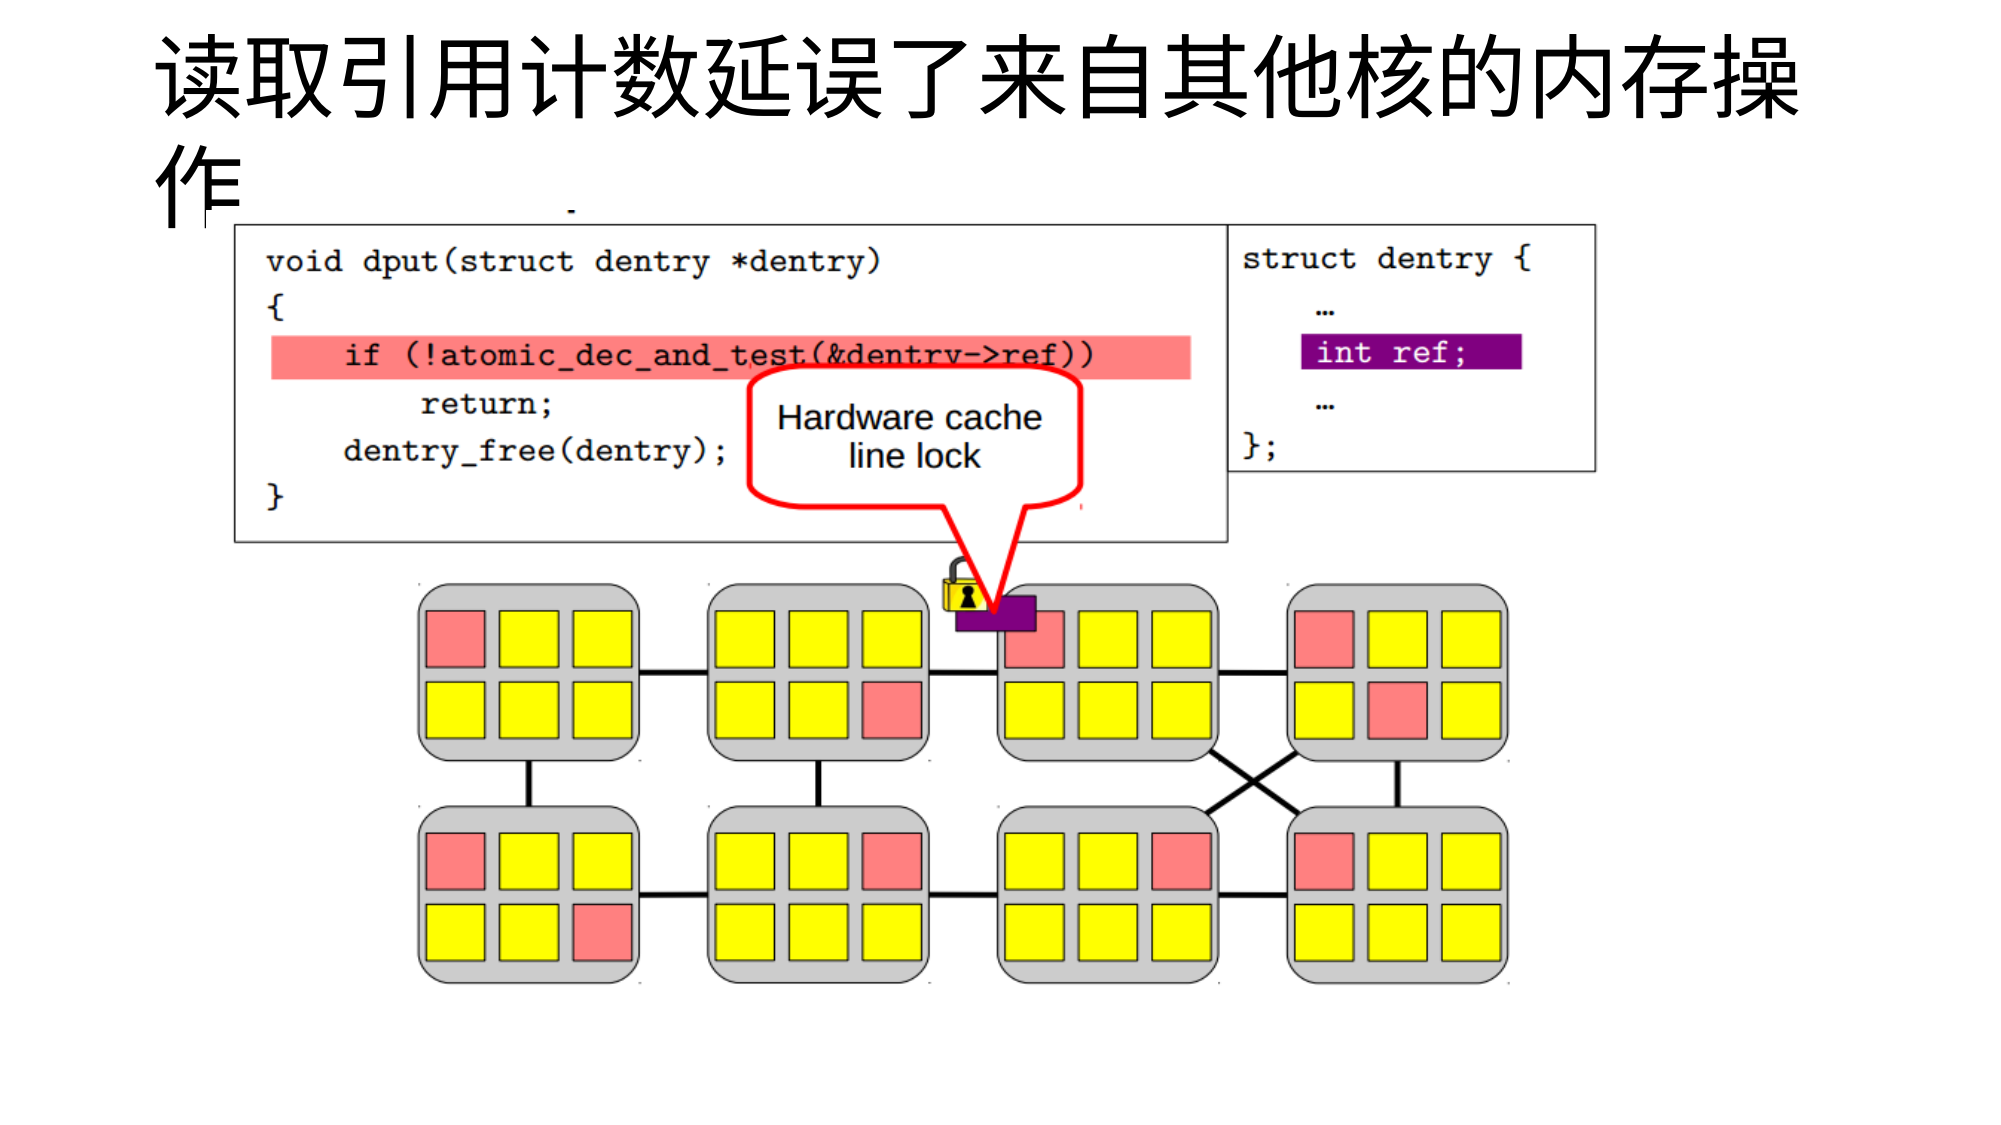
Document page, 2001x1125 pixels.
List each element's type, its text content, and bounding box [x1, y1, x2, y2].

text_box 读取引用计数延误了来自其他核的内存操作 [137, 59, 1863, 300]
picture [205, 210, 1724, 998]
